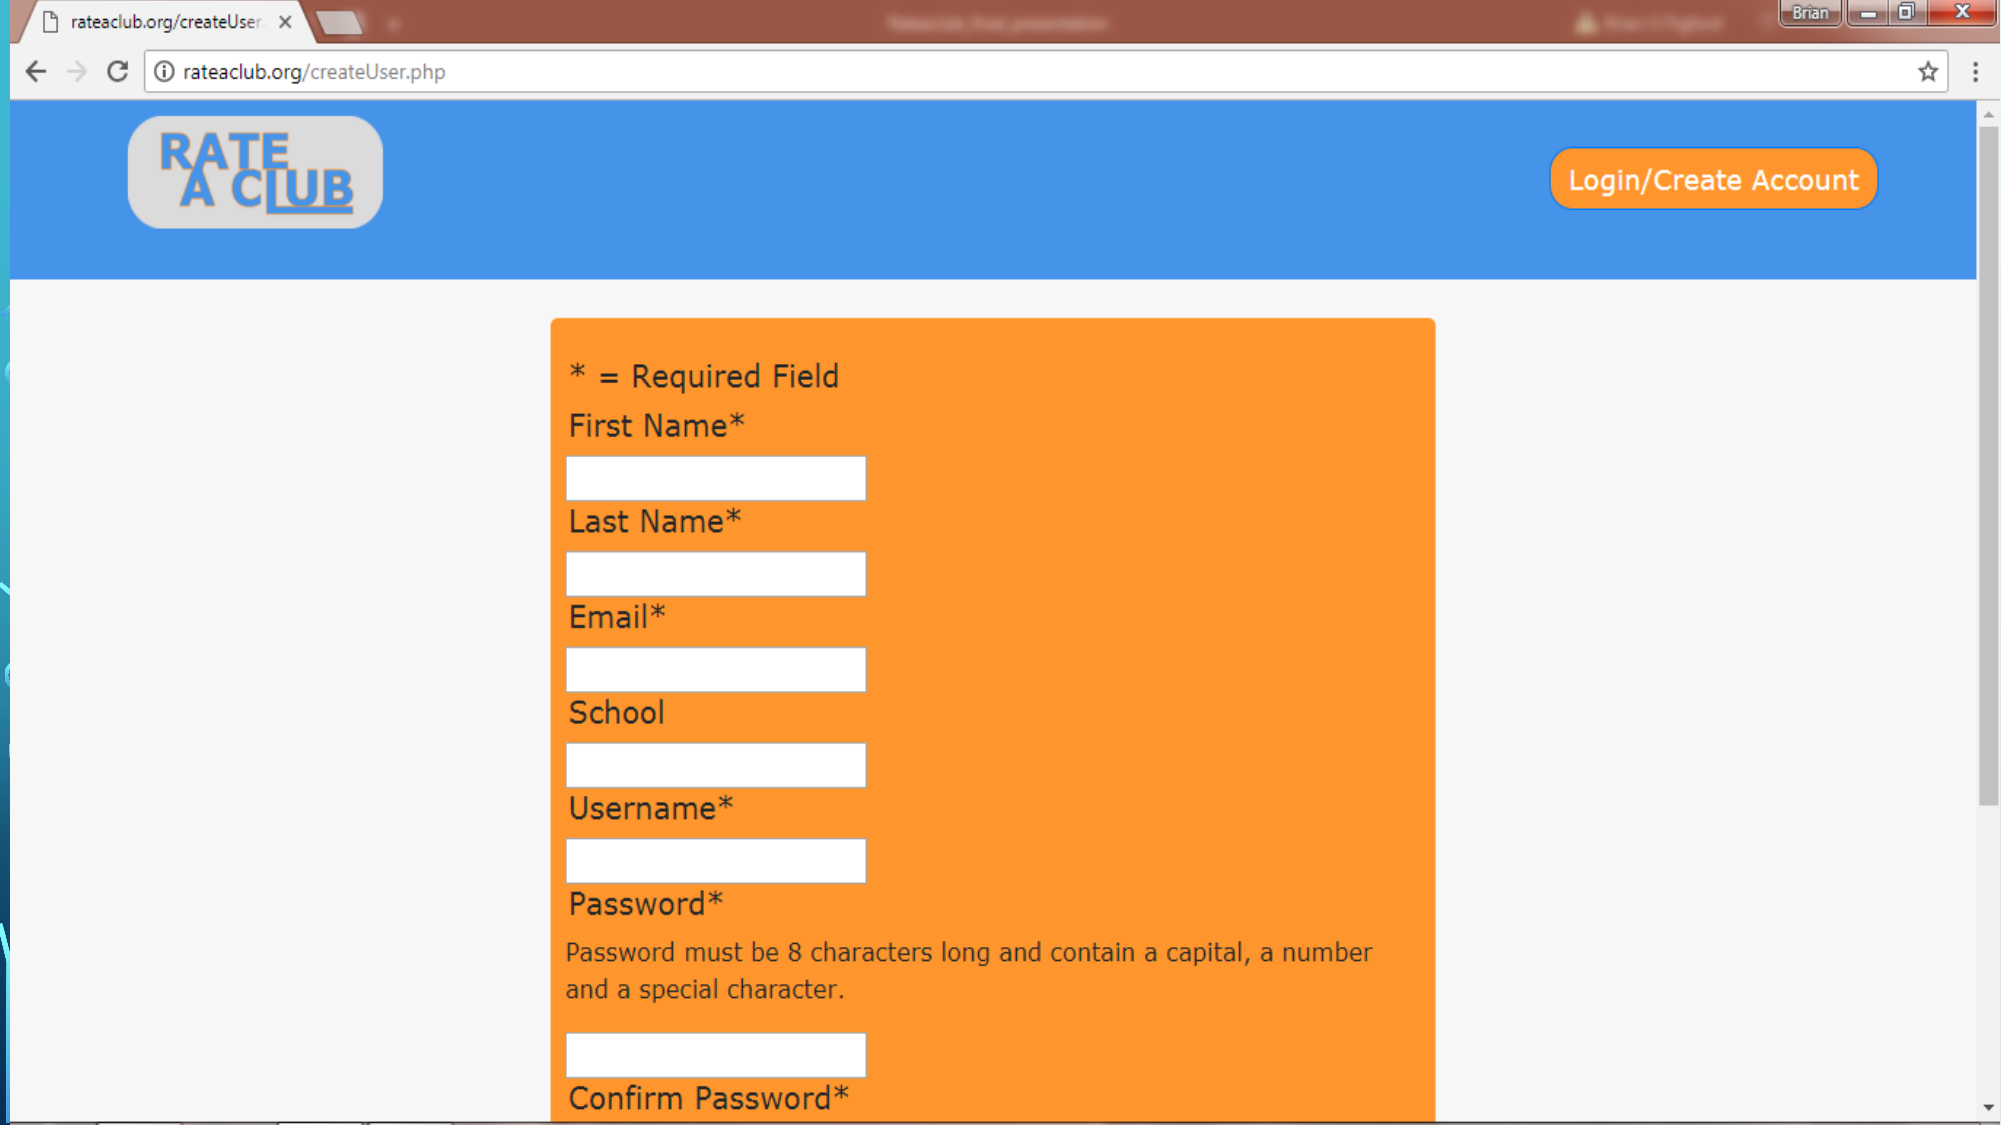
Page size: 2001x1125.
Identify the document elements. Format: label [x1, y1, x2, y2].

list [10, 0, 2000, 1125]
